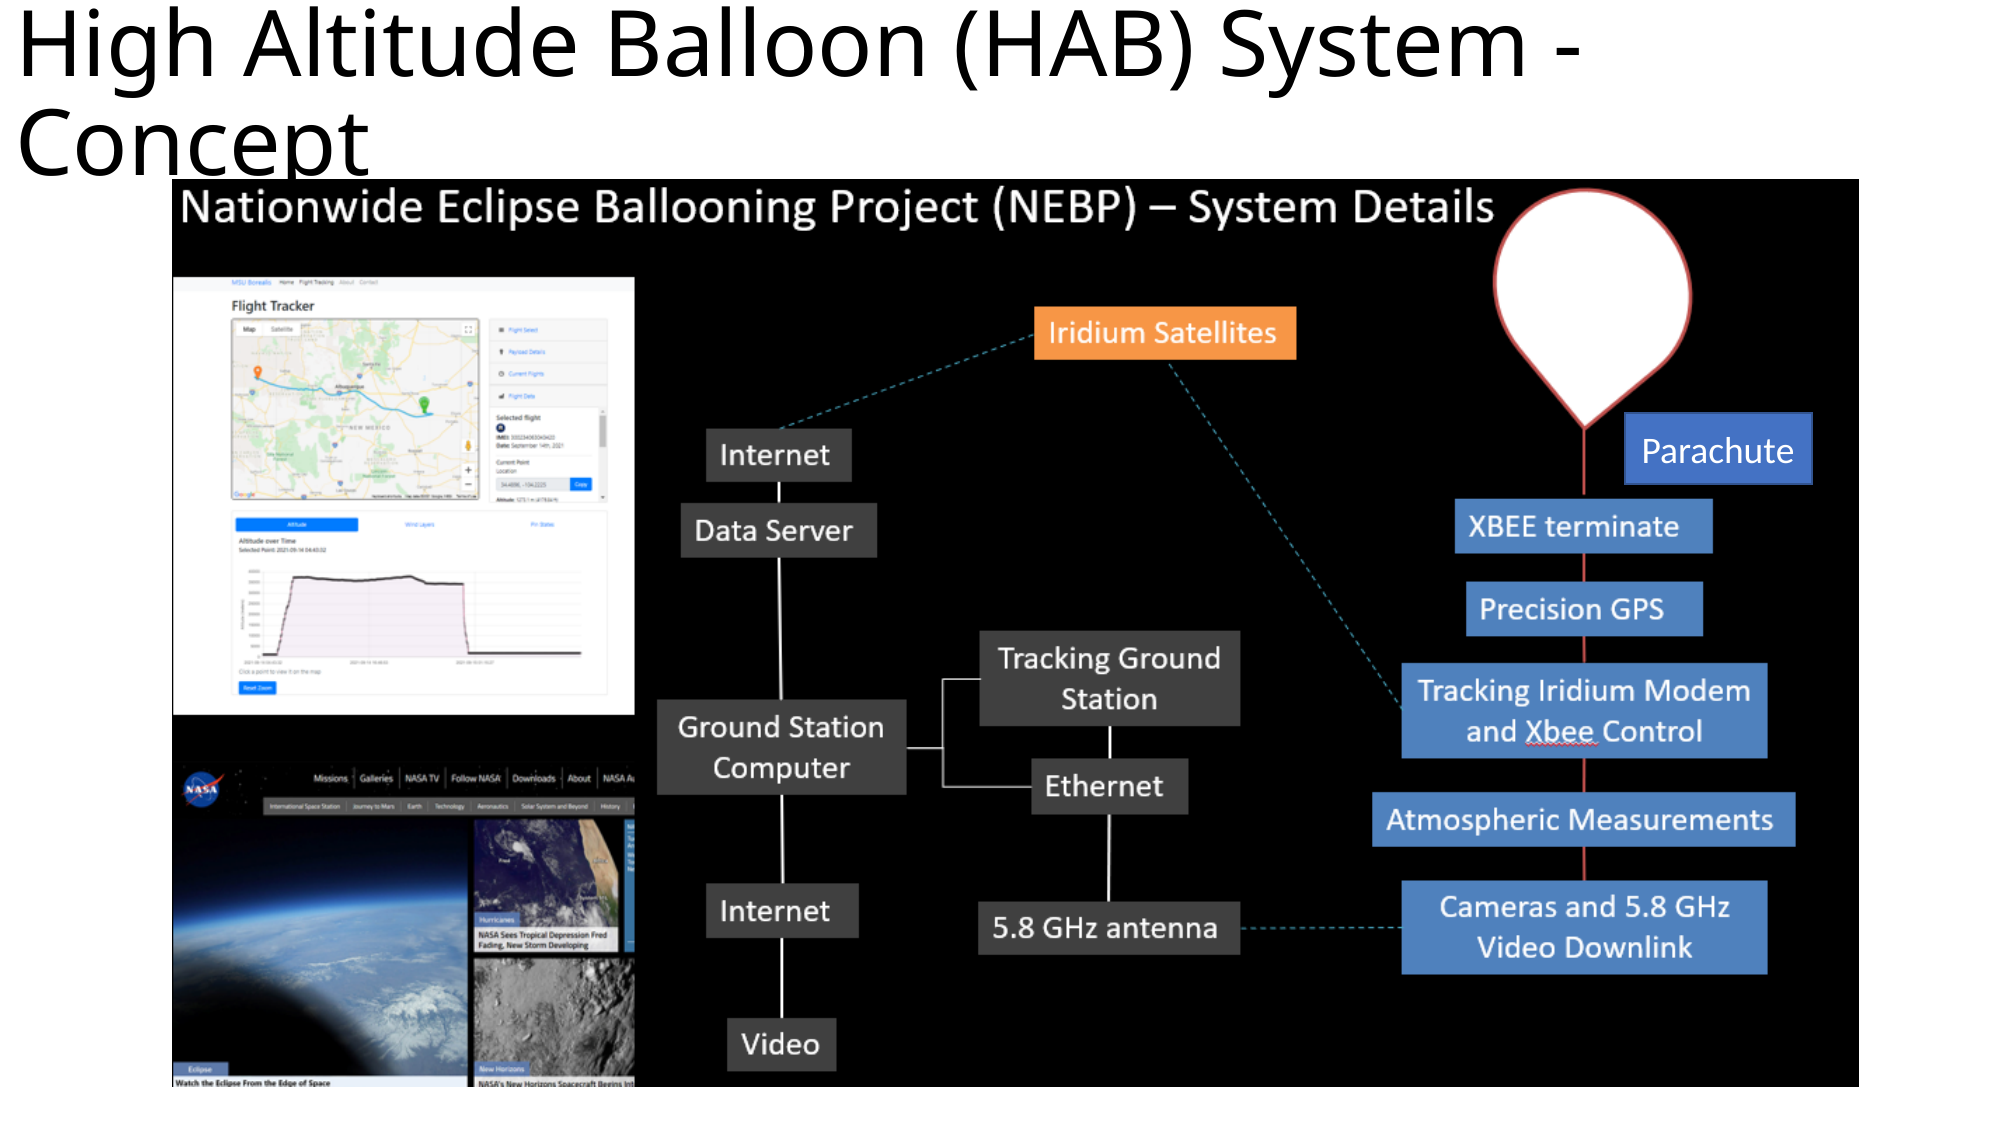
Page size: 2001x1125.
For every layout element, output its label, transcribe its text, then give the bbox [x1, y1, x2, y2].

slide_number 8 [1412, 1042, 1863, 1103]
title High Altitude Balloon (HAB) System - Concept [0, 3, 1851, 190]
picture [172, 179, 1859, 1087]
